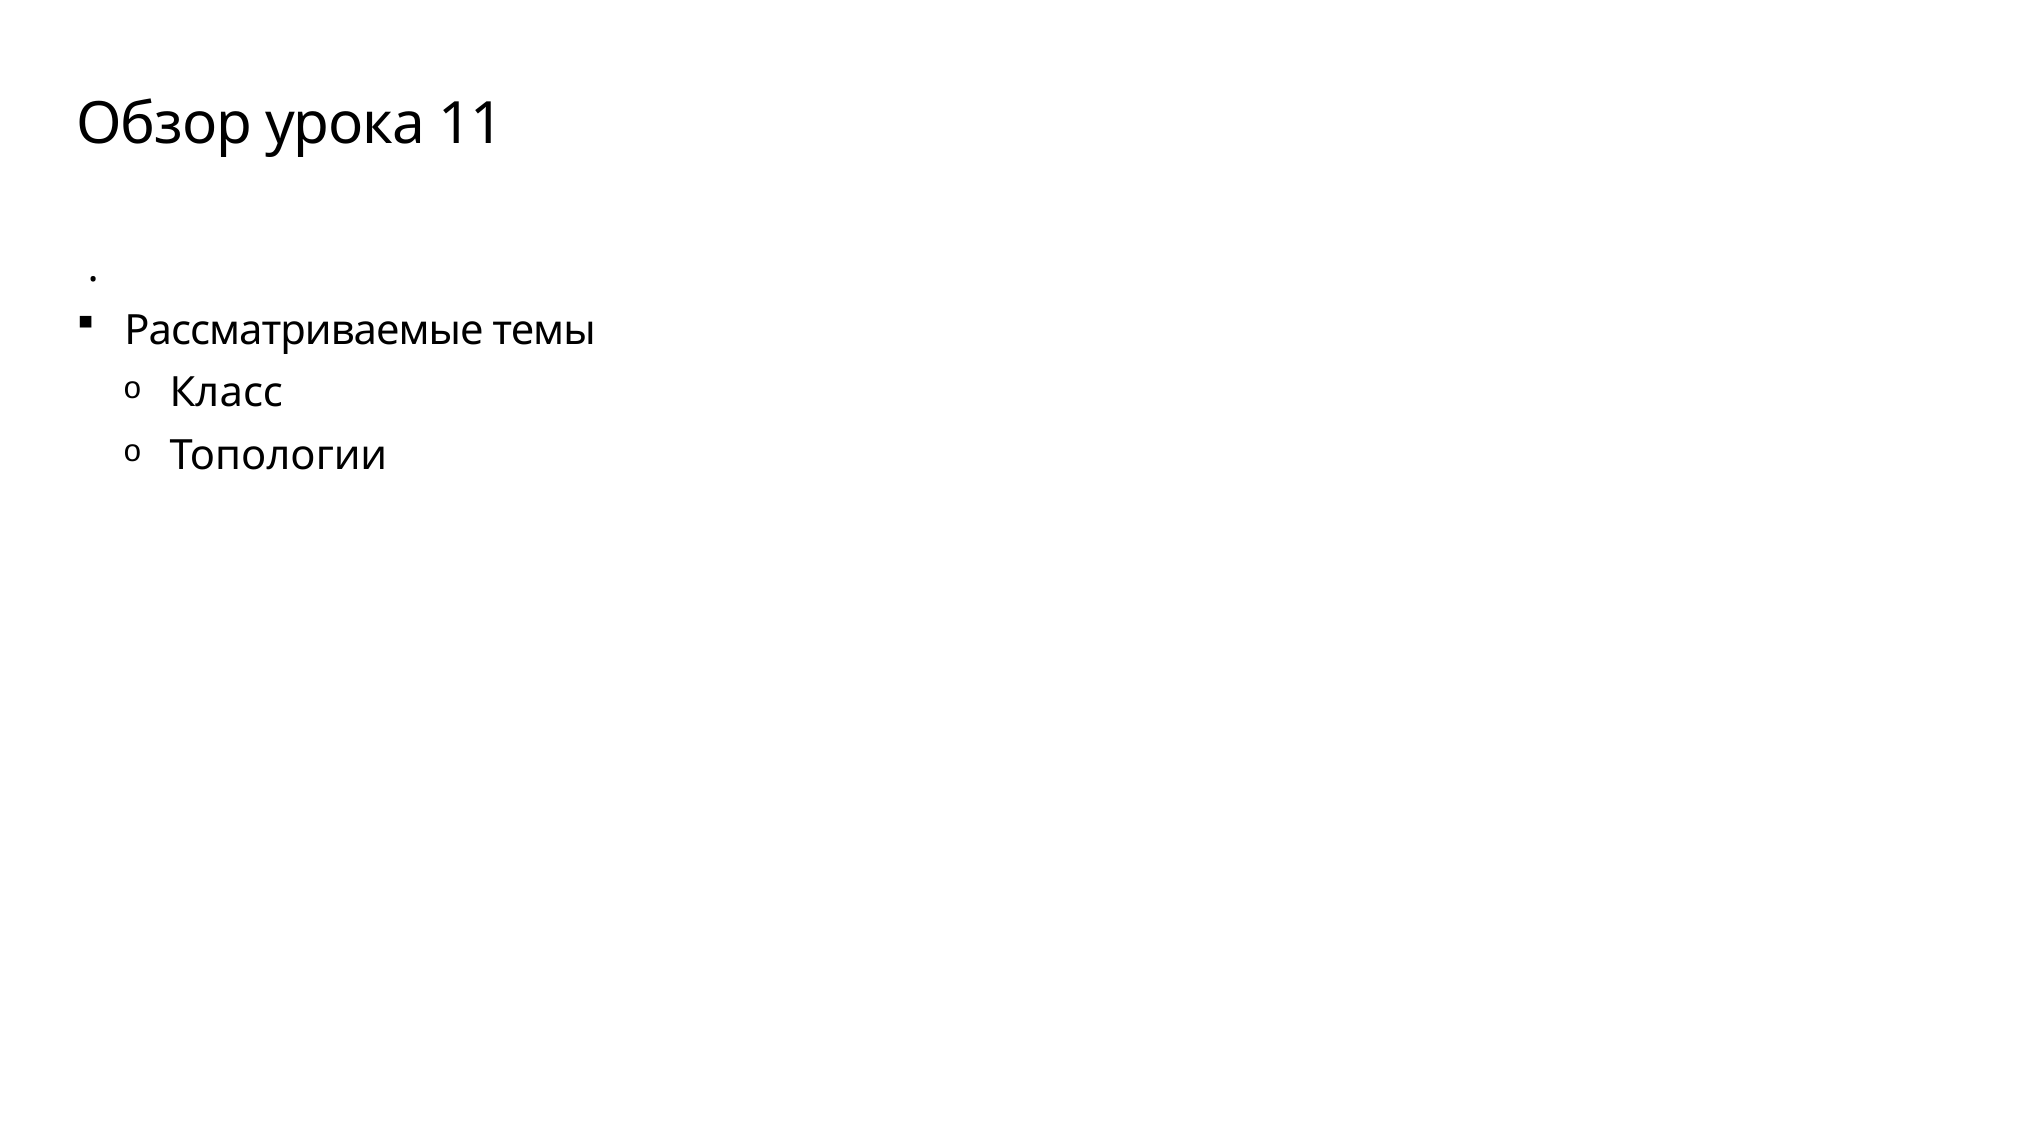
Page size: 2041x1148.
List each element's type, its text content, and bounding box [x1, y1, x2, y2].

list . Рассматриваемые темы Класс Топологии [76, 240, 1968, 1074]
title Обзор урока 11 [76, 93, 1968, 161]
